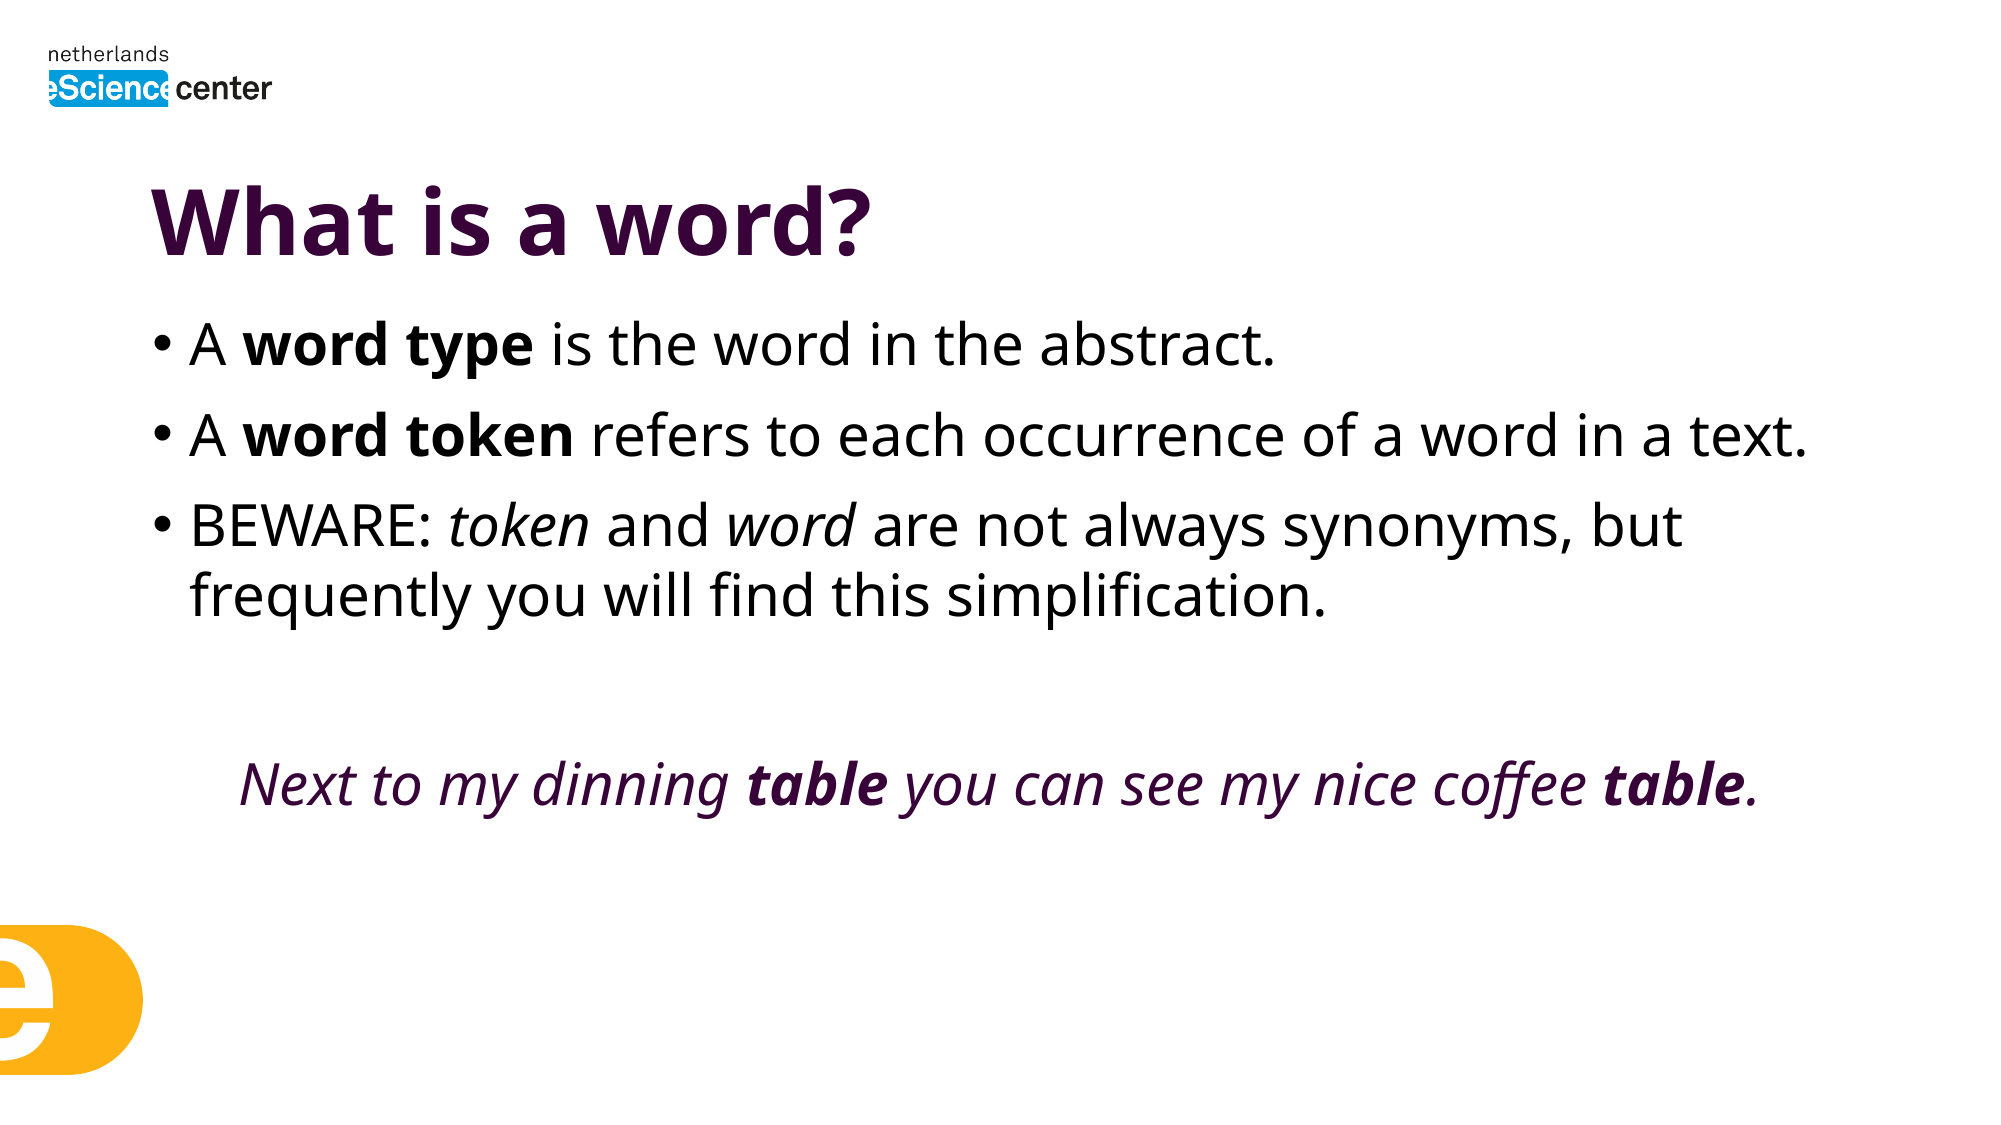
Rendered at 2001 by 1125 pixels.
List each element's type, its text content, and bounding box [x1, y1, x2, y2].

picture [17, 21, 295, 135]
text_box Next to my dinning table you can see my nice coffee table. [223, 739, 1776, 825]
list A word type is the word in the abstract. A word token refers to each occurrence of a word in a text. BEWARE: token and word are not always synonyms, but frequently you will find this simplification. [137, 300, 1863, 1014]
picture [0, 925, 143, 1075]
title What is a word? [136, 151, 1863, 300]
